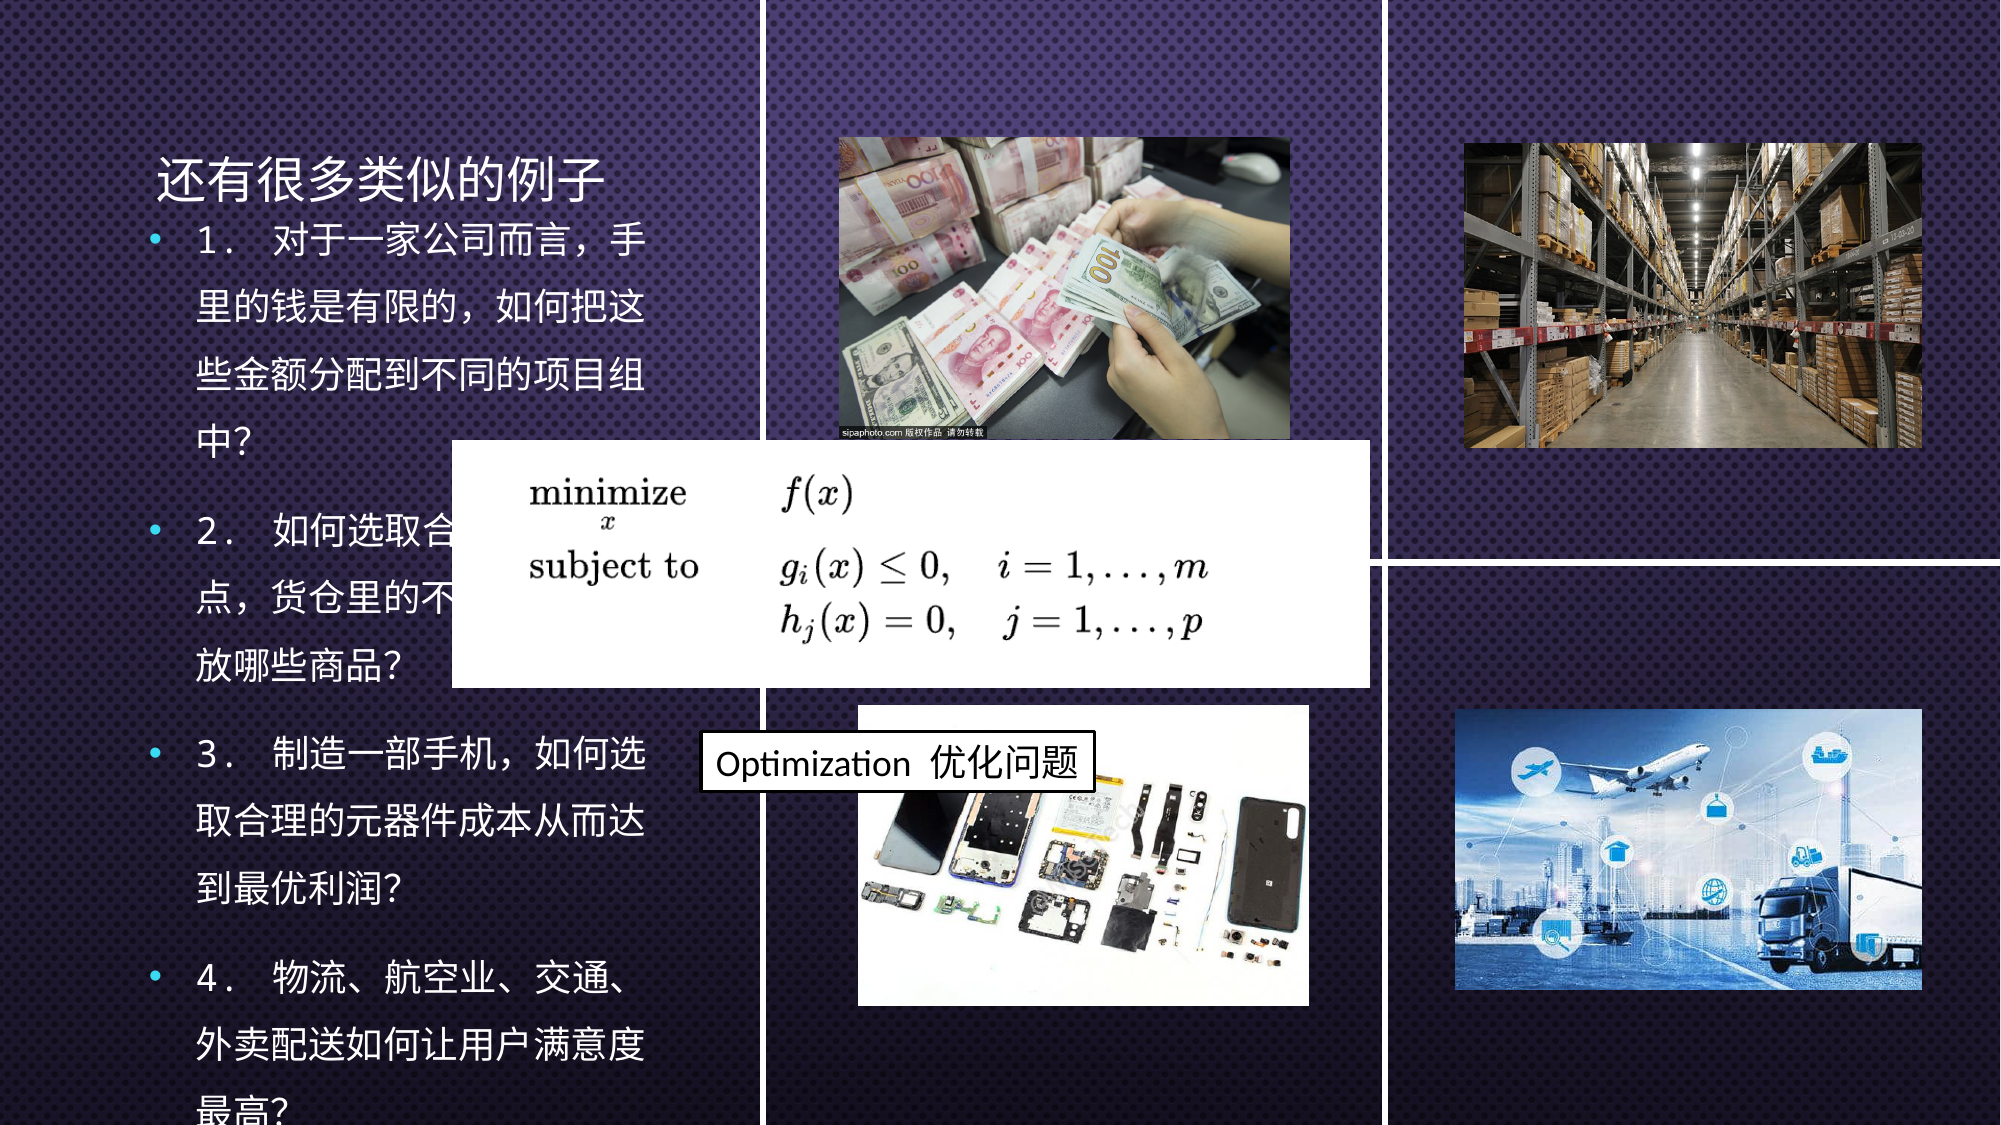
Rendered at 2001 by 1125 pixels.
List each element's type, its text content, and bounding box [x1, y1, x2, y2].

text_box Optimization 优化问题 [769, 730, 852, 793]
text_box [1388, 0, 2000, 559]
text_box [769, 576, 1380, 1125]
picture [452, 137, 1370, 689]
text_box [766, 0, 1382, 559]
title 还有很多类似的例子 [141, 58, 681, 295]
list 1. 对于一家公司而言，手里的钱是有限的，如何把这些金额分配到不同的项目组中？ 2. 如何选取合理的存货地点，货仓里的不同位置应该放哪些商品？ 3. 制造一部手机，如何选取合理的元器件成本从而达到最优利润？ 4. 物流、航空业、交通、外卖配送如何让用户满意度最高？ [133, 295, 693, 1032]
picture [1455, 708, 1922, 990]
text_box [1391, 570, 2000, 1125]
text_box Optimization 优化问题 [699, 730, 758, 793]
picture [858, 705, 1310, 1006]
picture [1463, 143, 1922, 448]
text_box [0, 0, 760, 1125]
